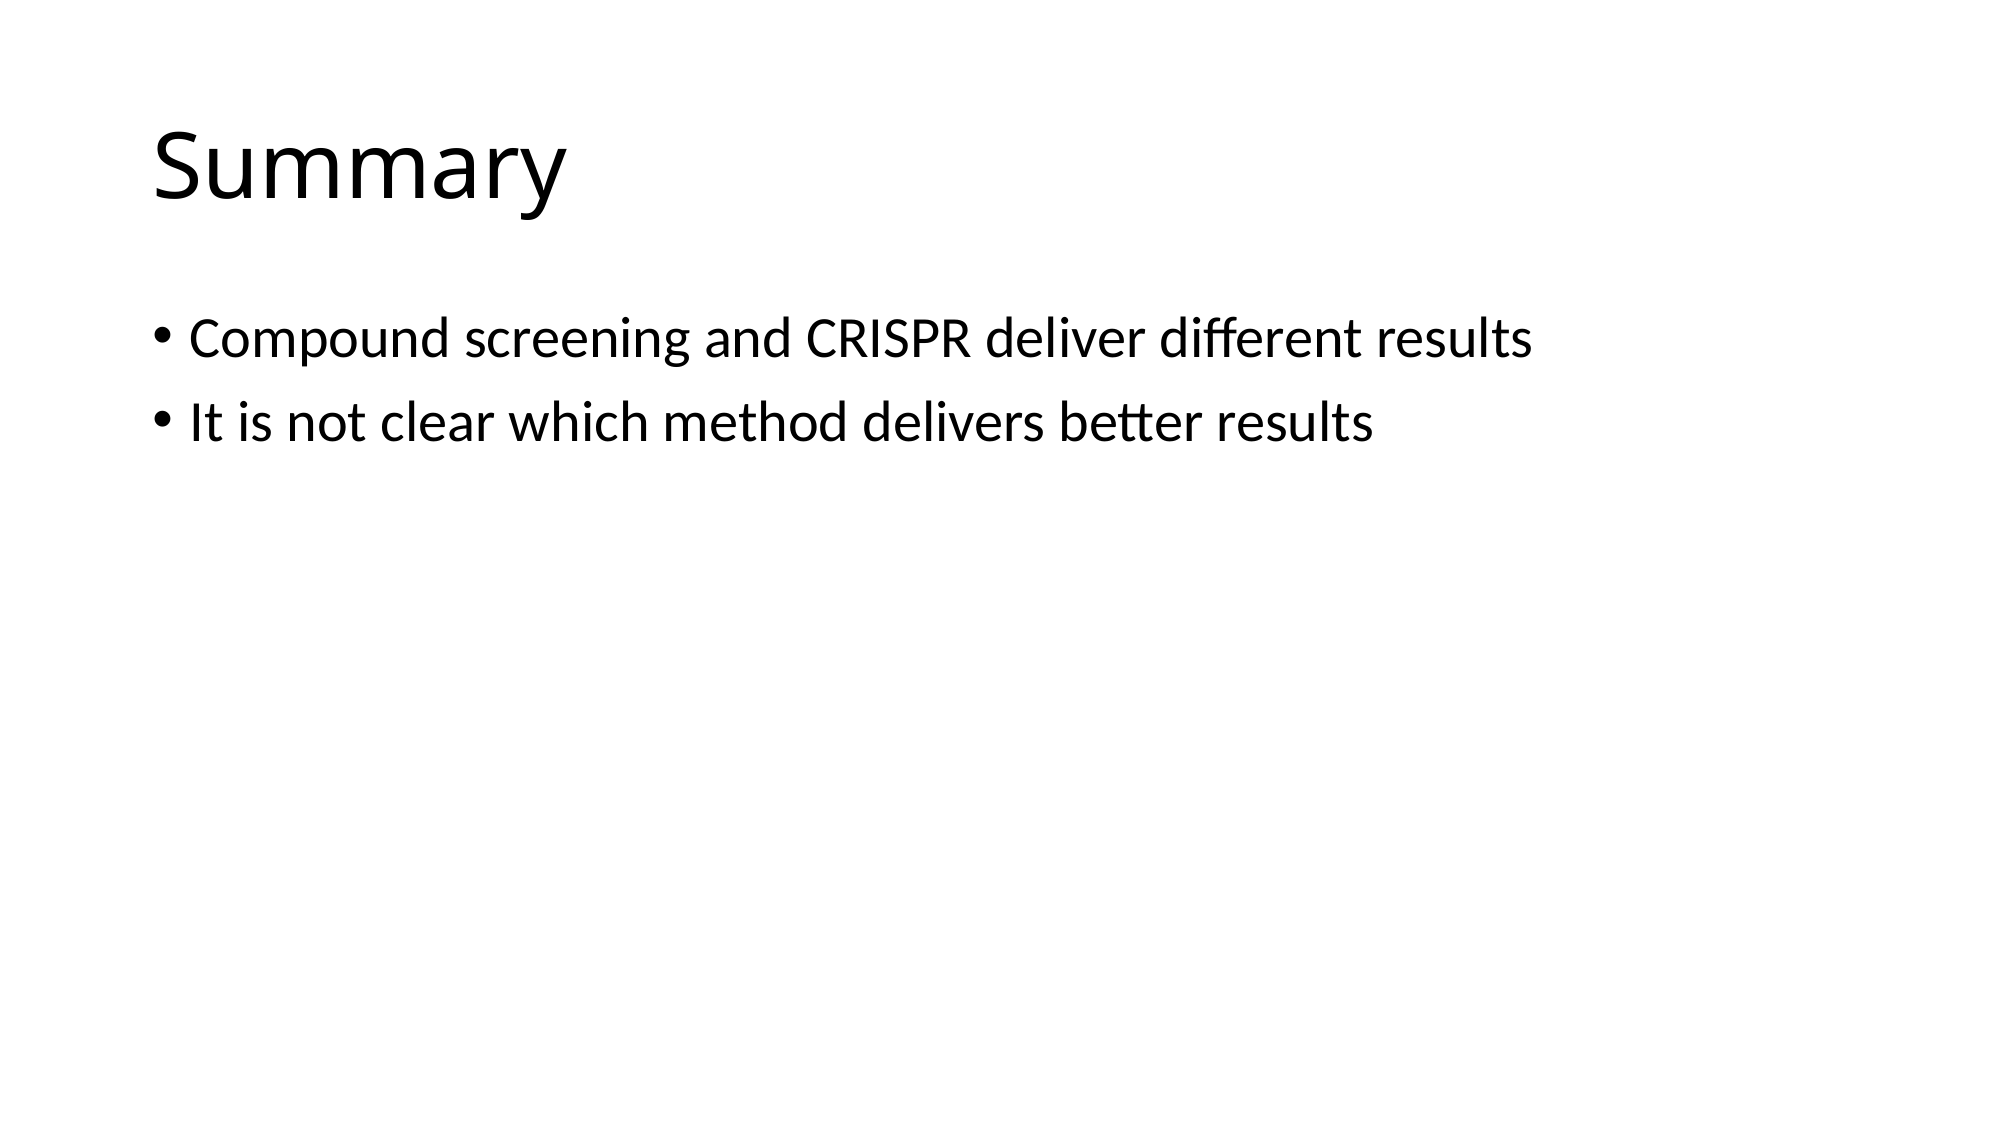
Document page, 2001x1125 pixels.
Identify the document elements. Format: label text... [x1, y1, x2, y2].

list Compound screening and CRISPR deliver different results It is not clear which method delivers better results [137, 299, 1863, 1014]
title Summary [137, 59, 1863, 278]
